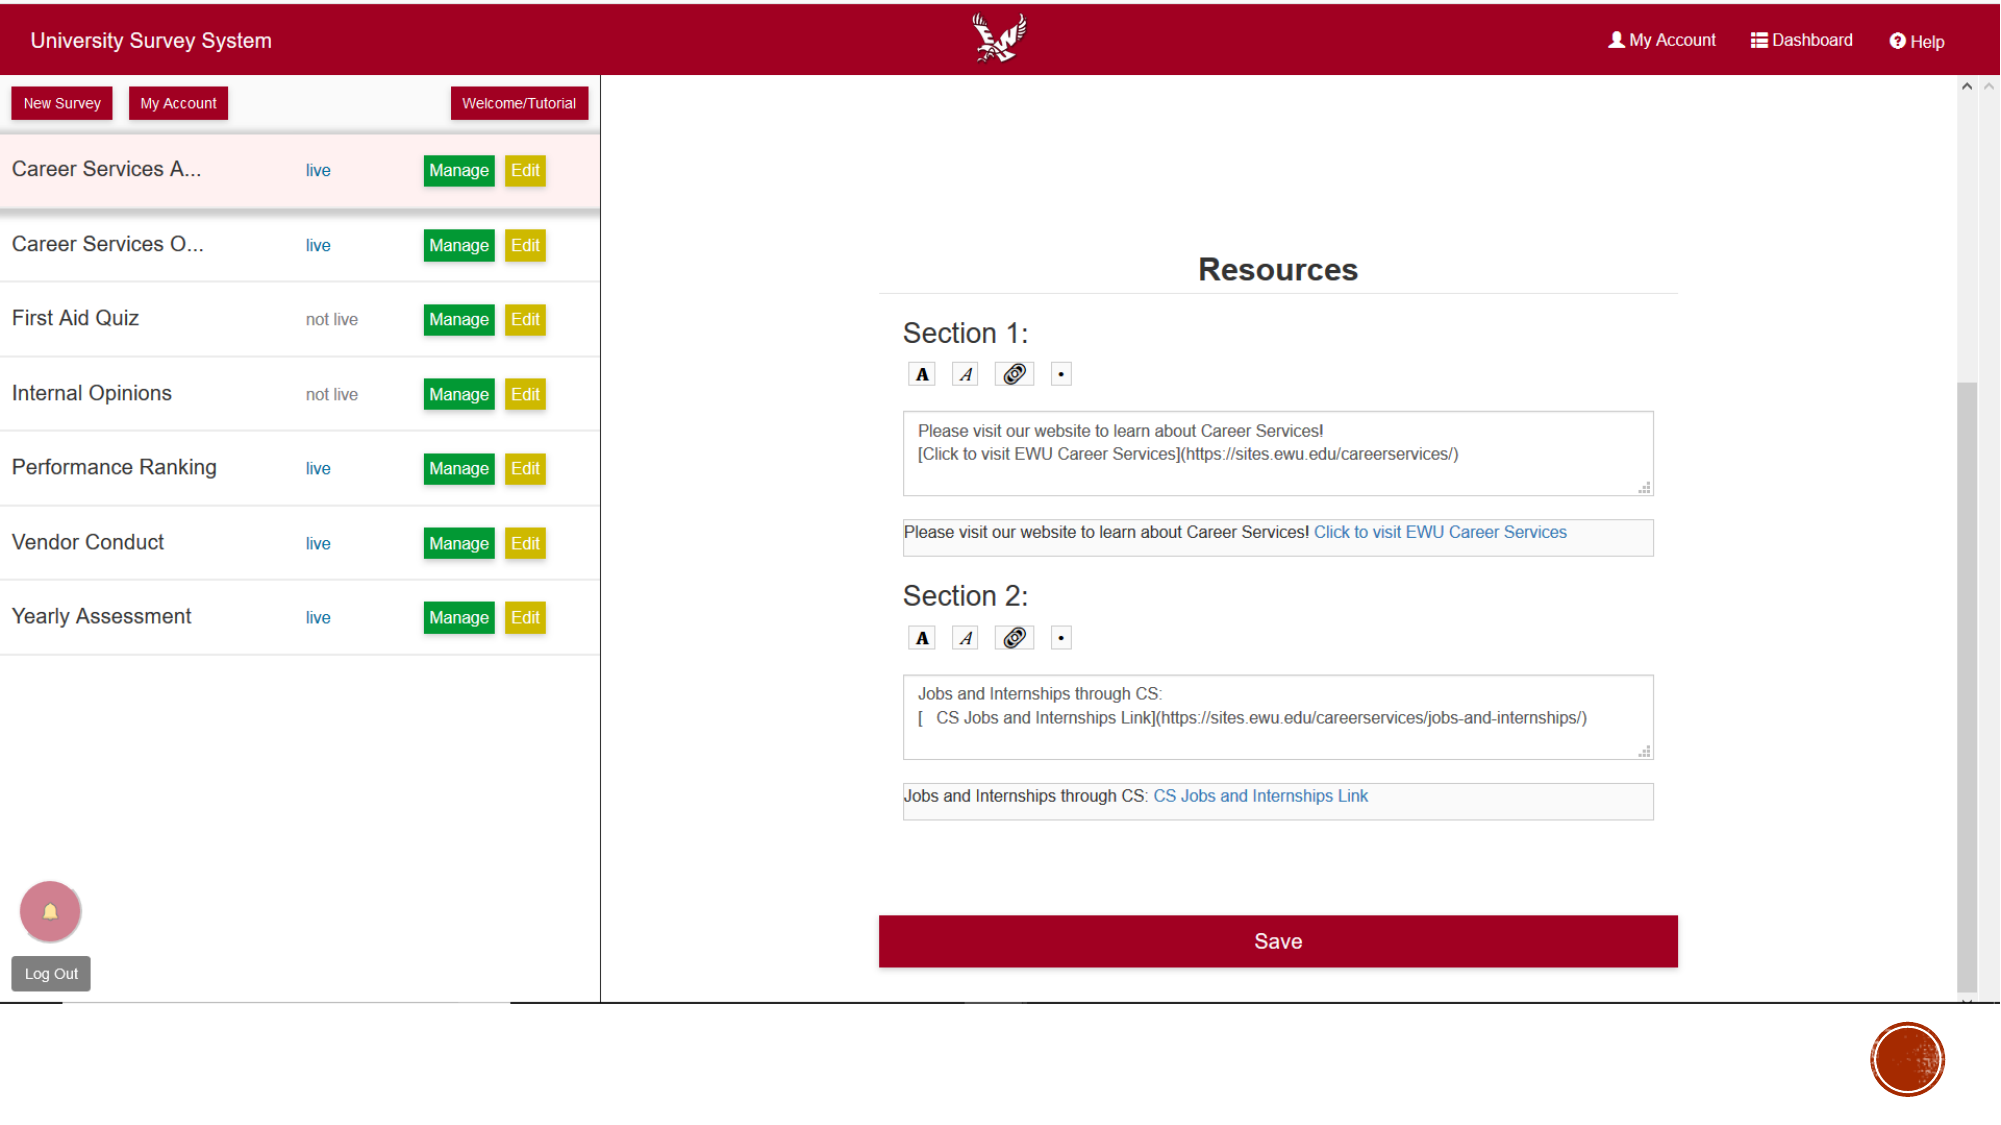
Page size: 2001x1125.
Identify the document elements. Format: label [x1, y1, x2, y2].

picture [0, 0, 1998, 1004]
